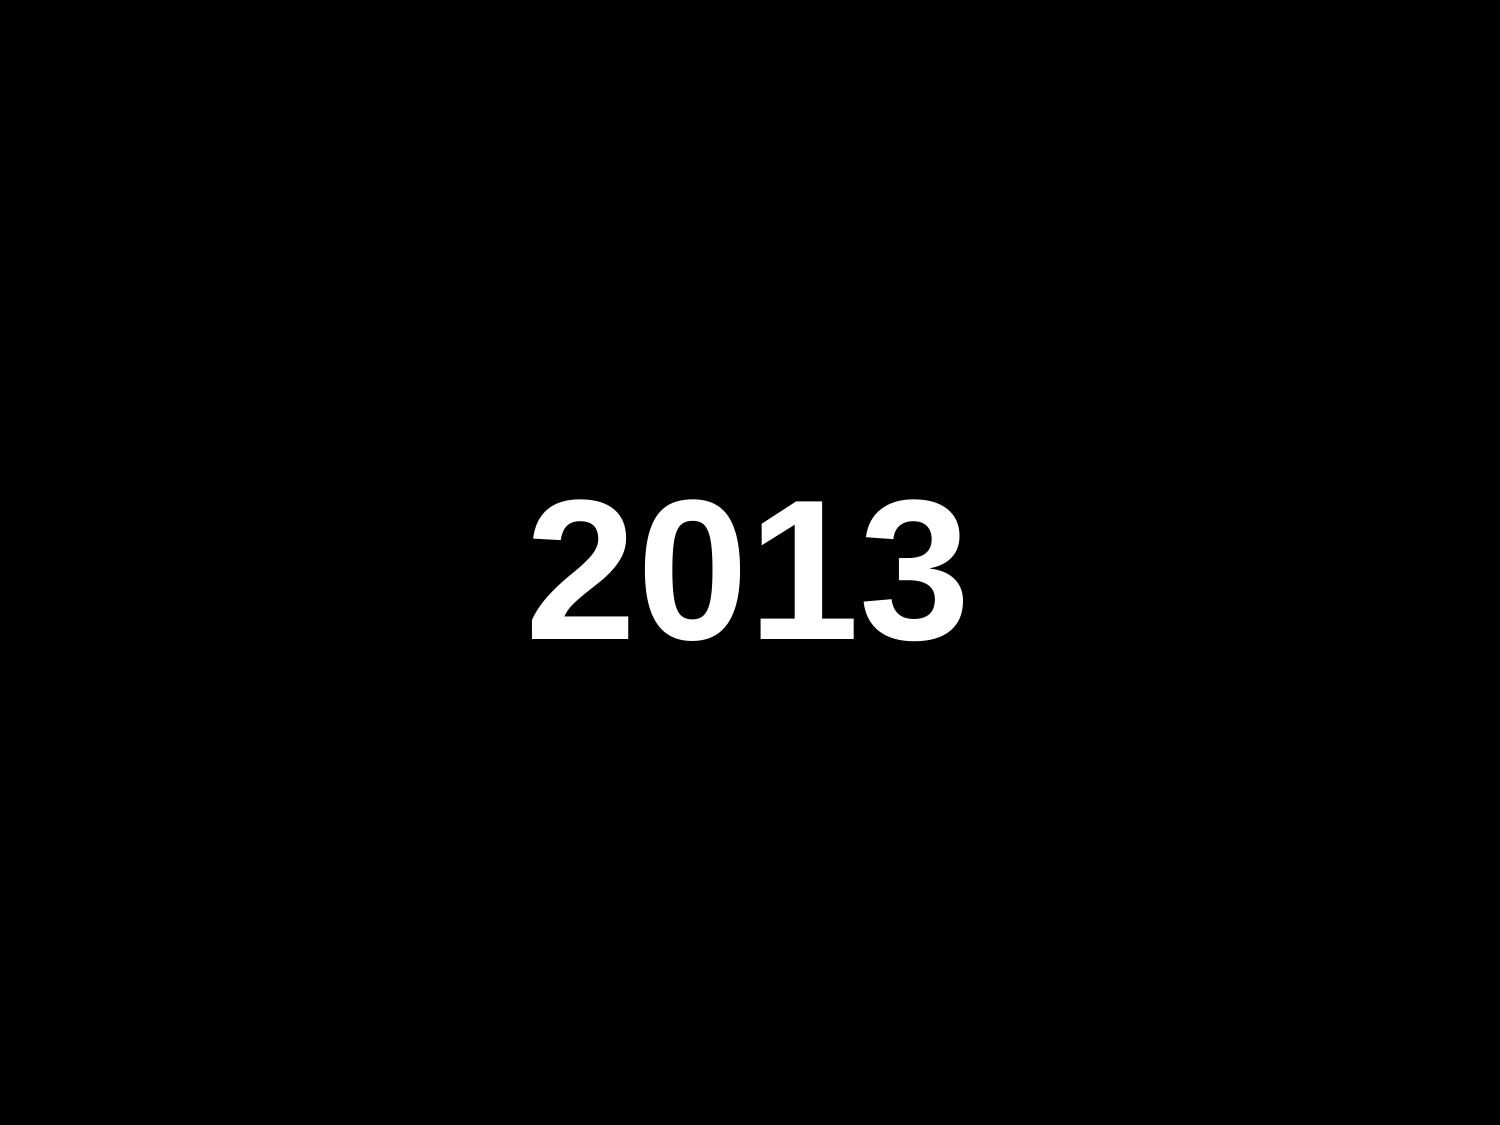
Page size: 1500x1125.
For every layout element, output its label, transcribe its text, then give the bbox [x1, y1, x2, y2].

text_box 2013 [85, 432, 1412, 688]
